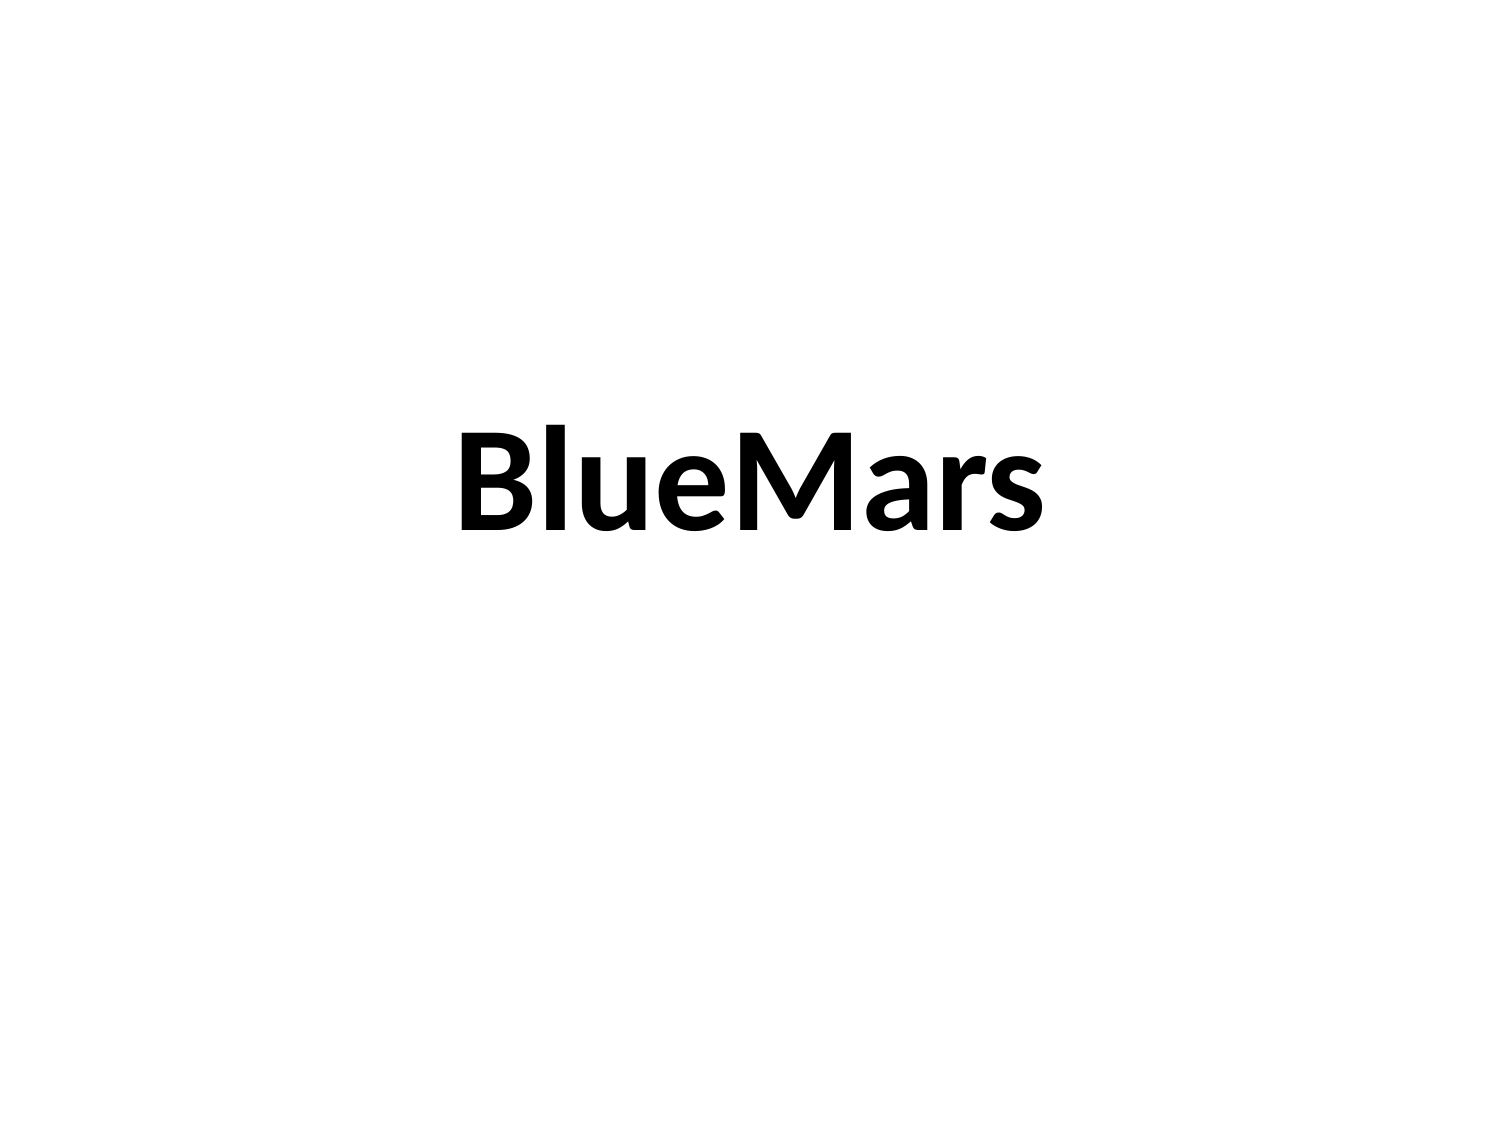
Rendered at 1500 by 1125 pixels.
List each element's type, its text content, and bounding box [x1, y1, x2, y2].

title BlueMars [112, 349, 1388, 591]
